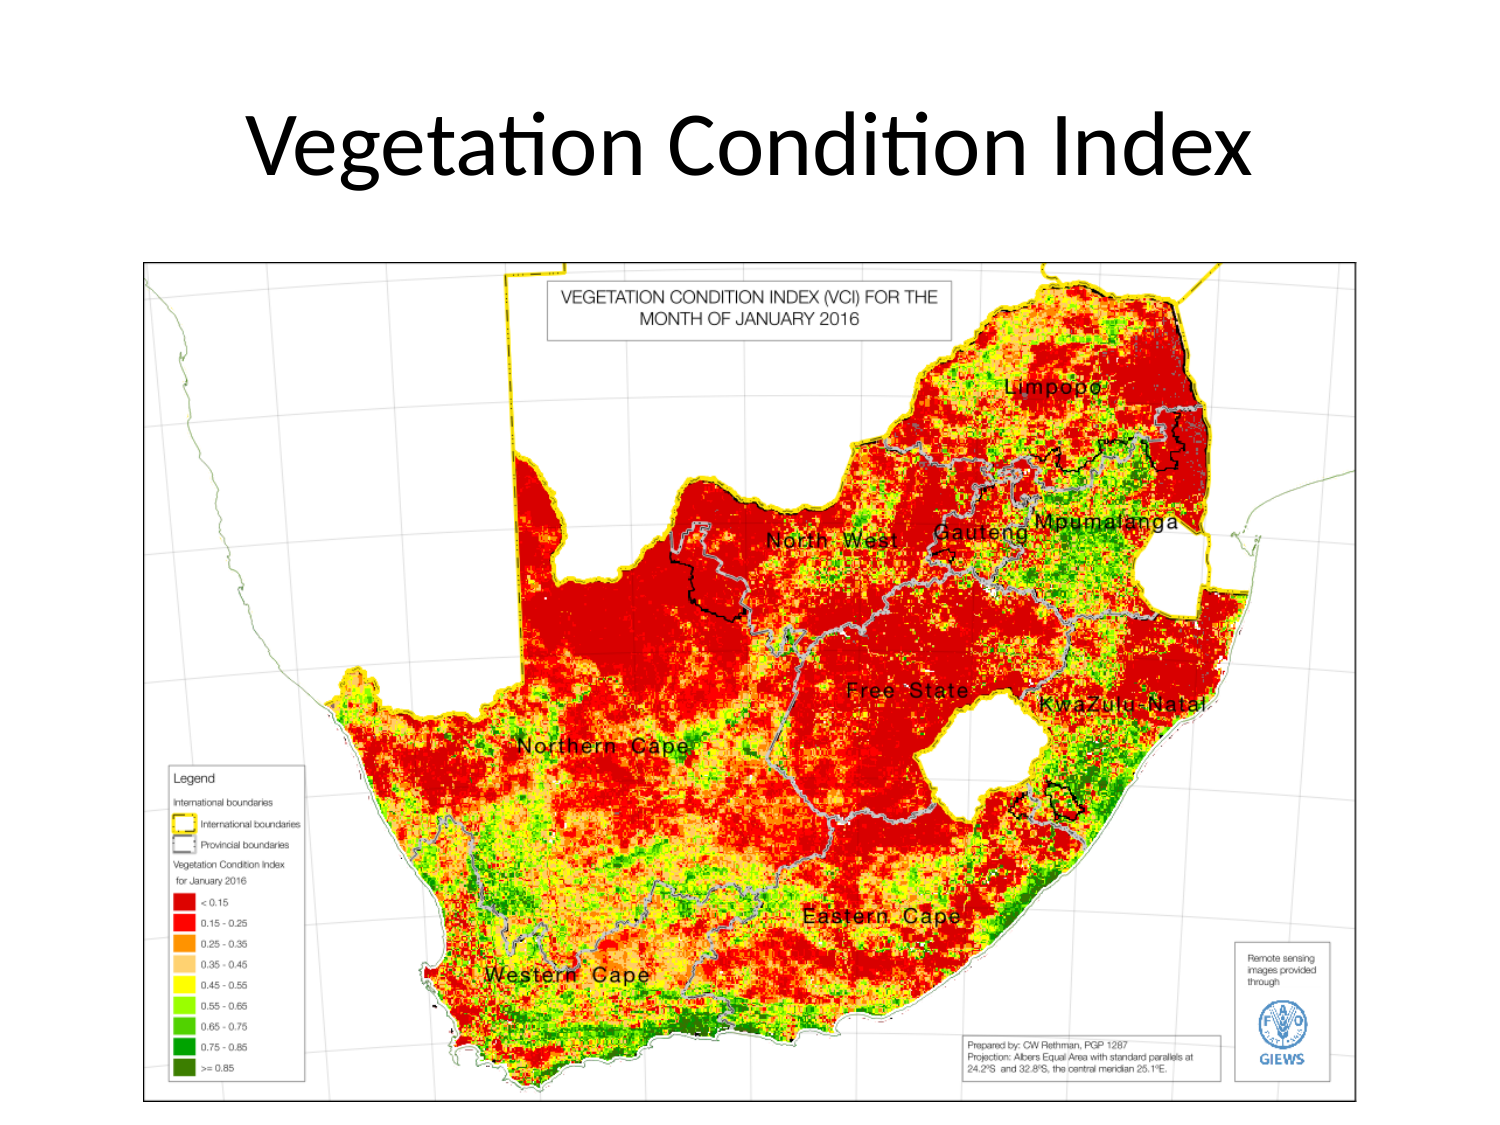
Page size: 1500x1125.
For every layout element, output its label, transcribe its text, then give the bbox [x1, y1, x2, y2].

title Vegetation Condition Index [75, 45, 1425, 233]
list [143, 262, 1357, 1102]
